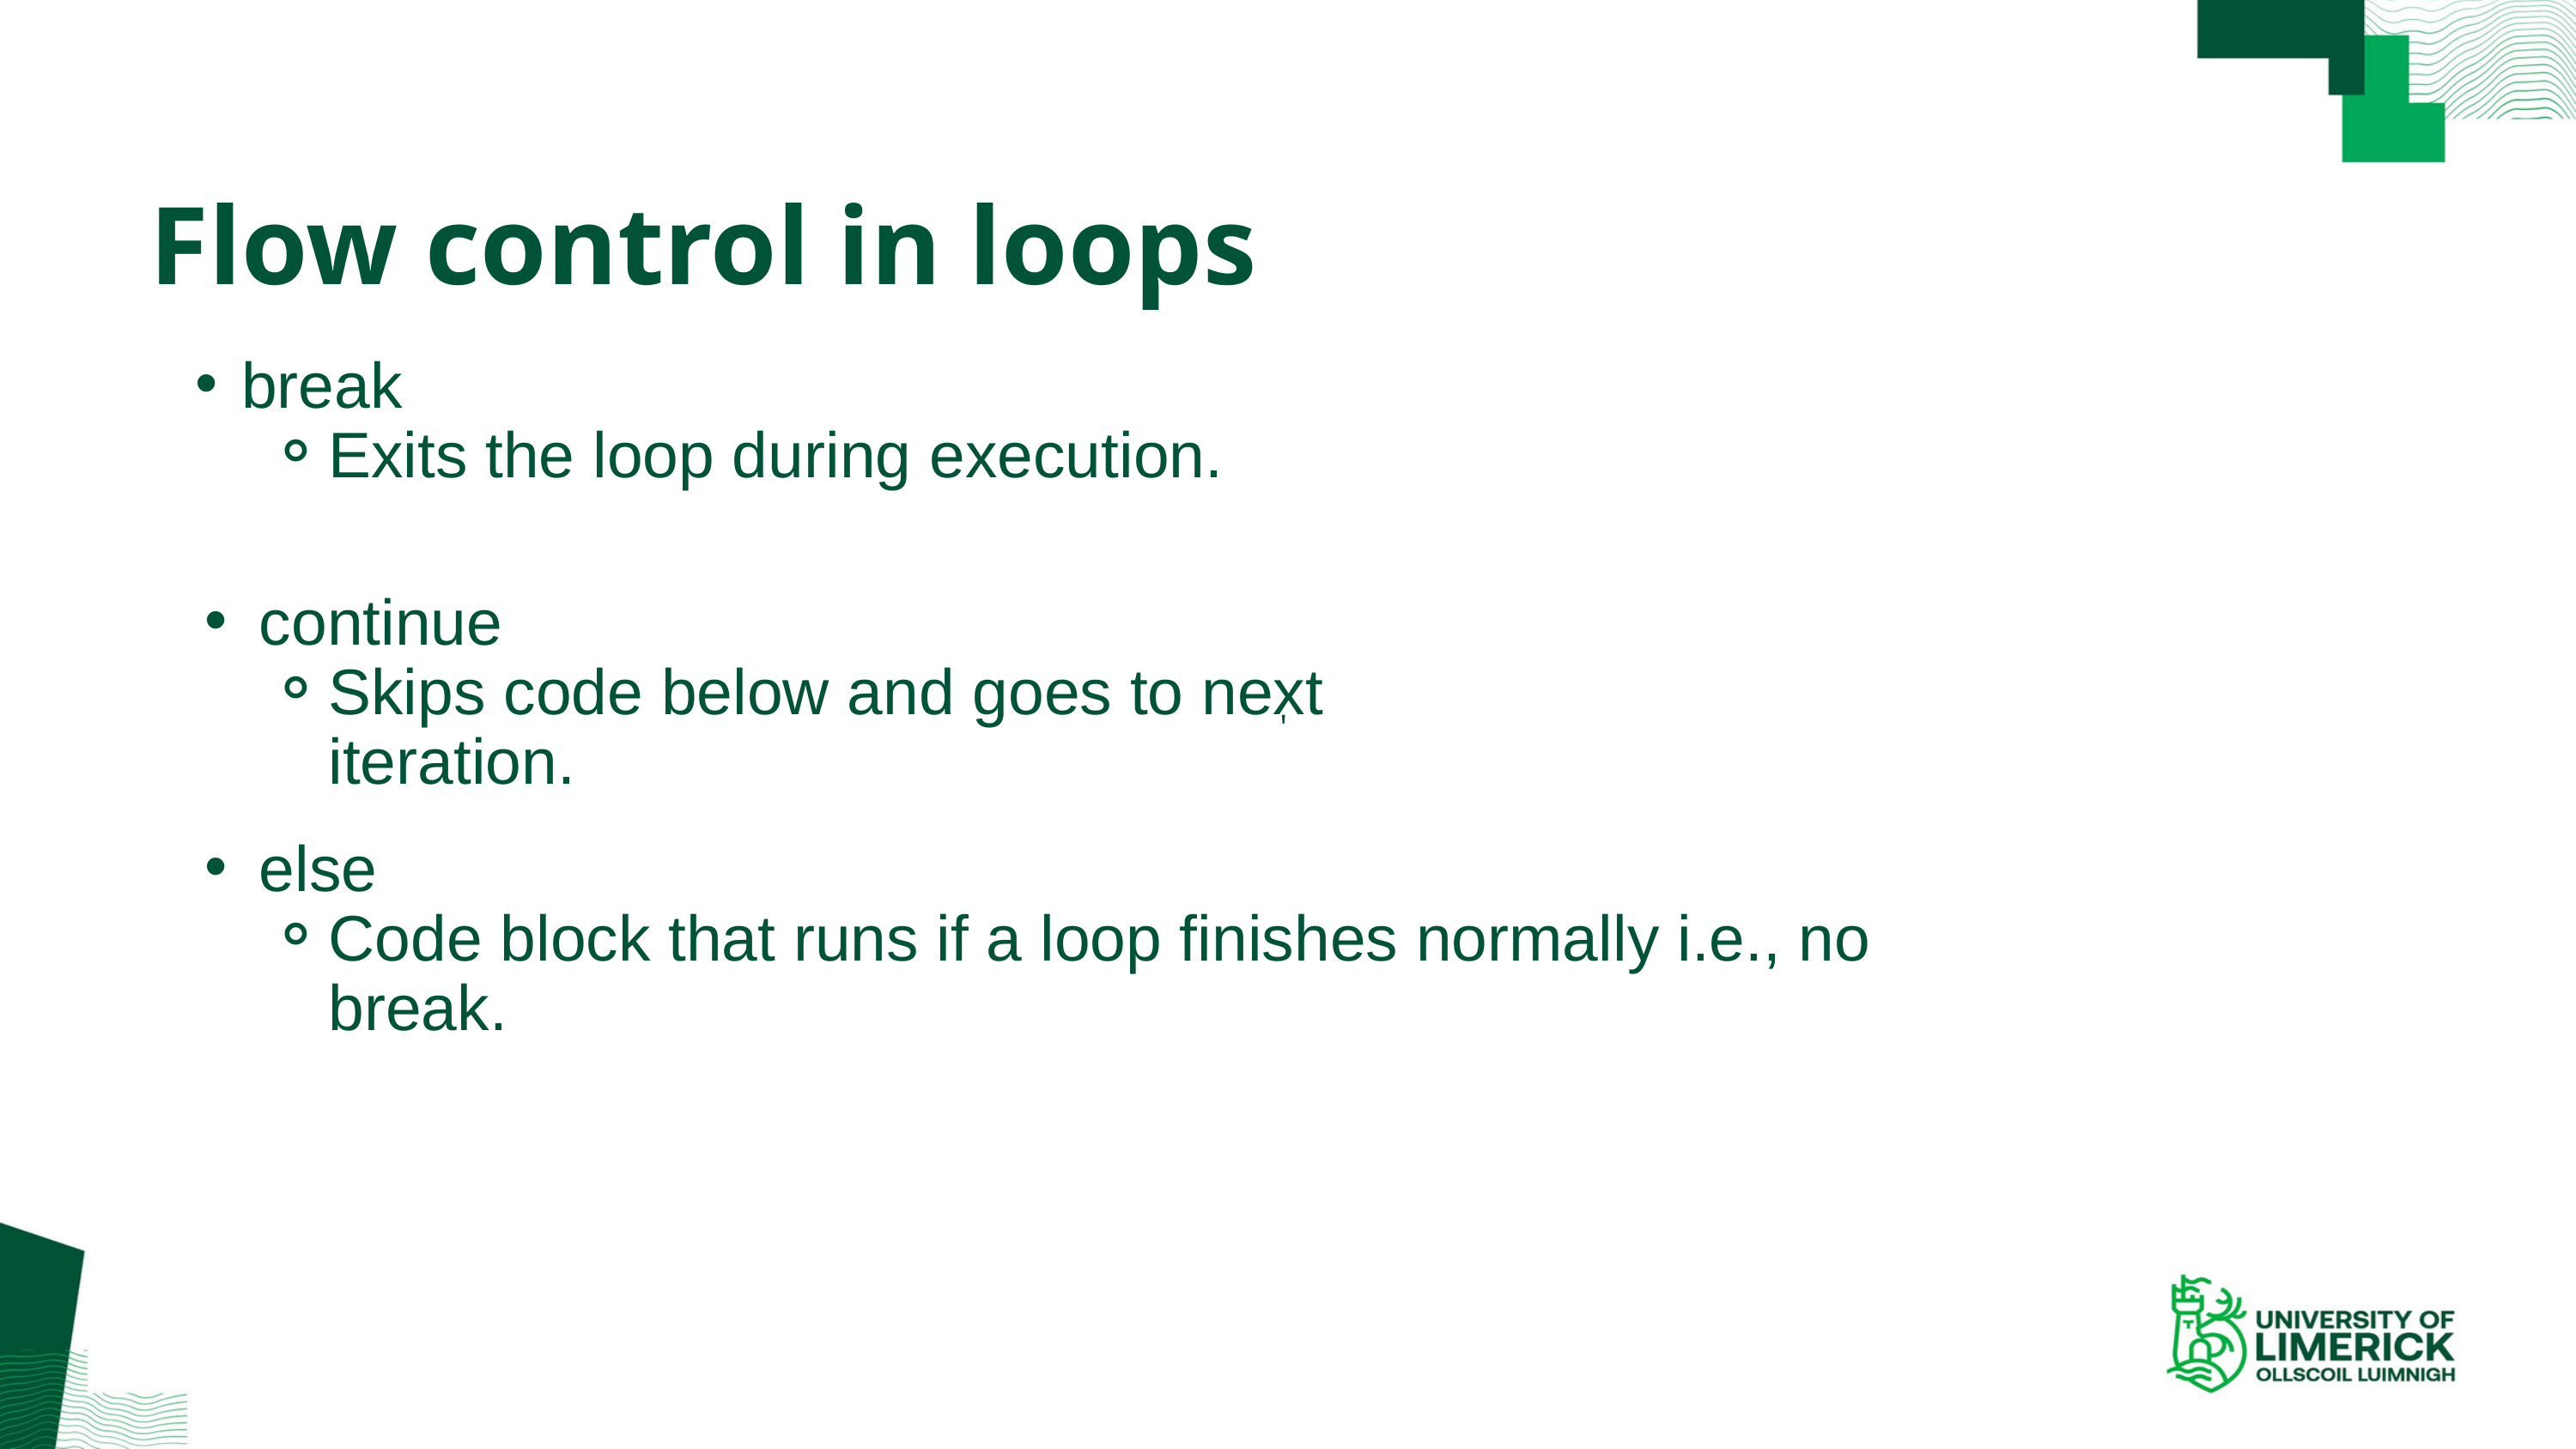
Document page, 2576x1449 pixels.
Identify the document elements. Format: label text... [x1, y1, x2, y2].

text_box continue Skips code below and goes to next iteration. [149, 588, 1589, 834]
text_box [0, 0, 2576, 1449]
text_box ' [1276, 699, 1300, 747]
text_box Flow control in loops [149, 190, 2346, 306]
text_box break Exits the loop during execution. [149, 351, 2346, 491]
text_box else Code block that runs if a loop finishes normally i.e., no break. [149, 834, 2069, 1044]
